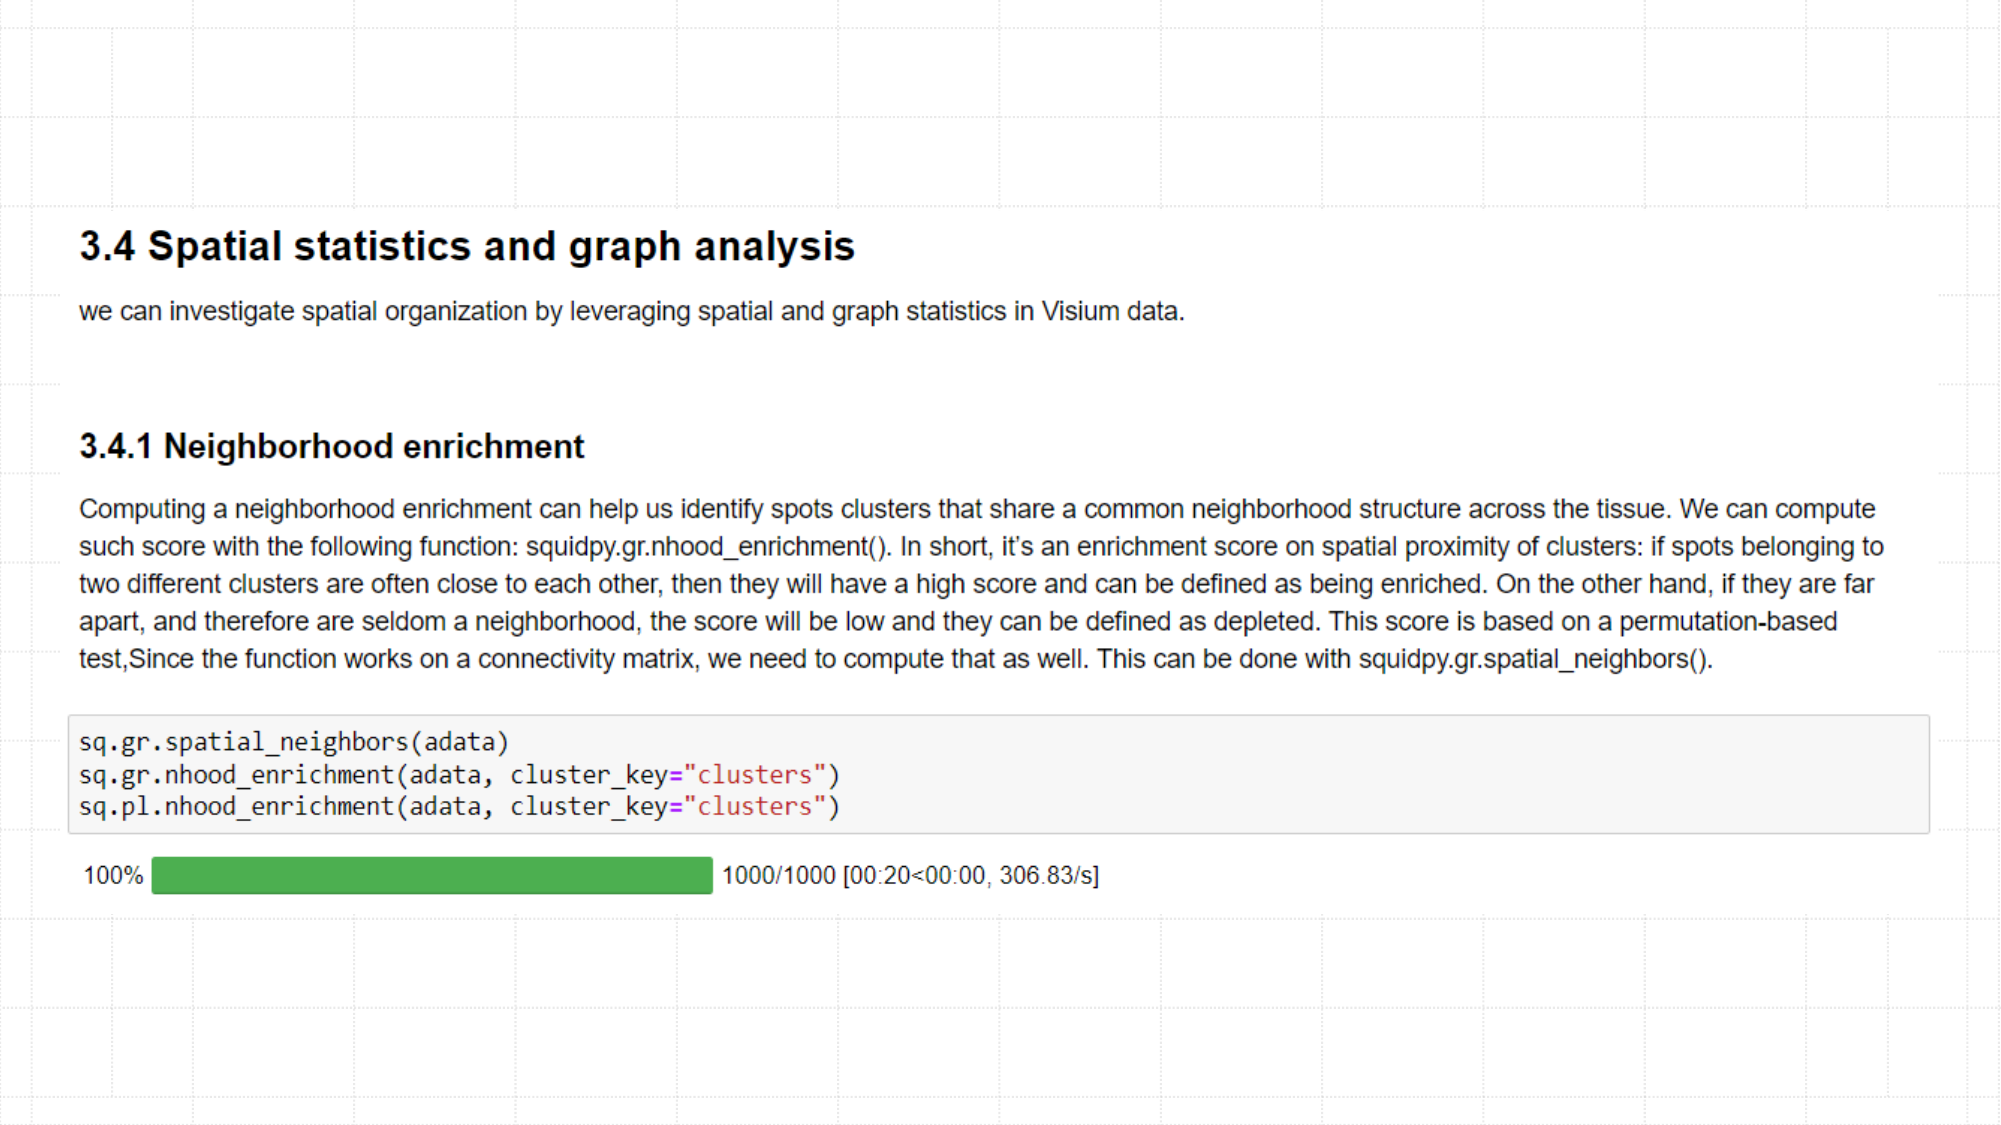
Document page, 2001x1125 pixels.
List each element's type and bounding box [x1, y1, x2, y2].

picture [62, 211, 1938, 914]
